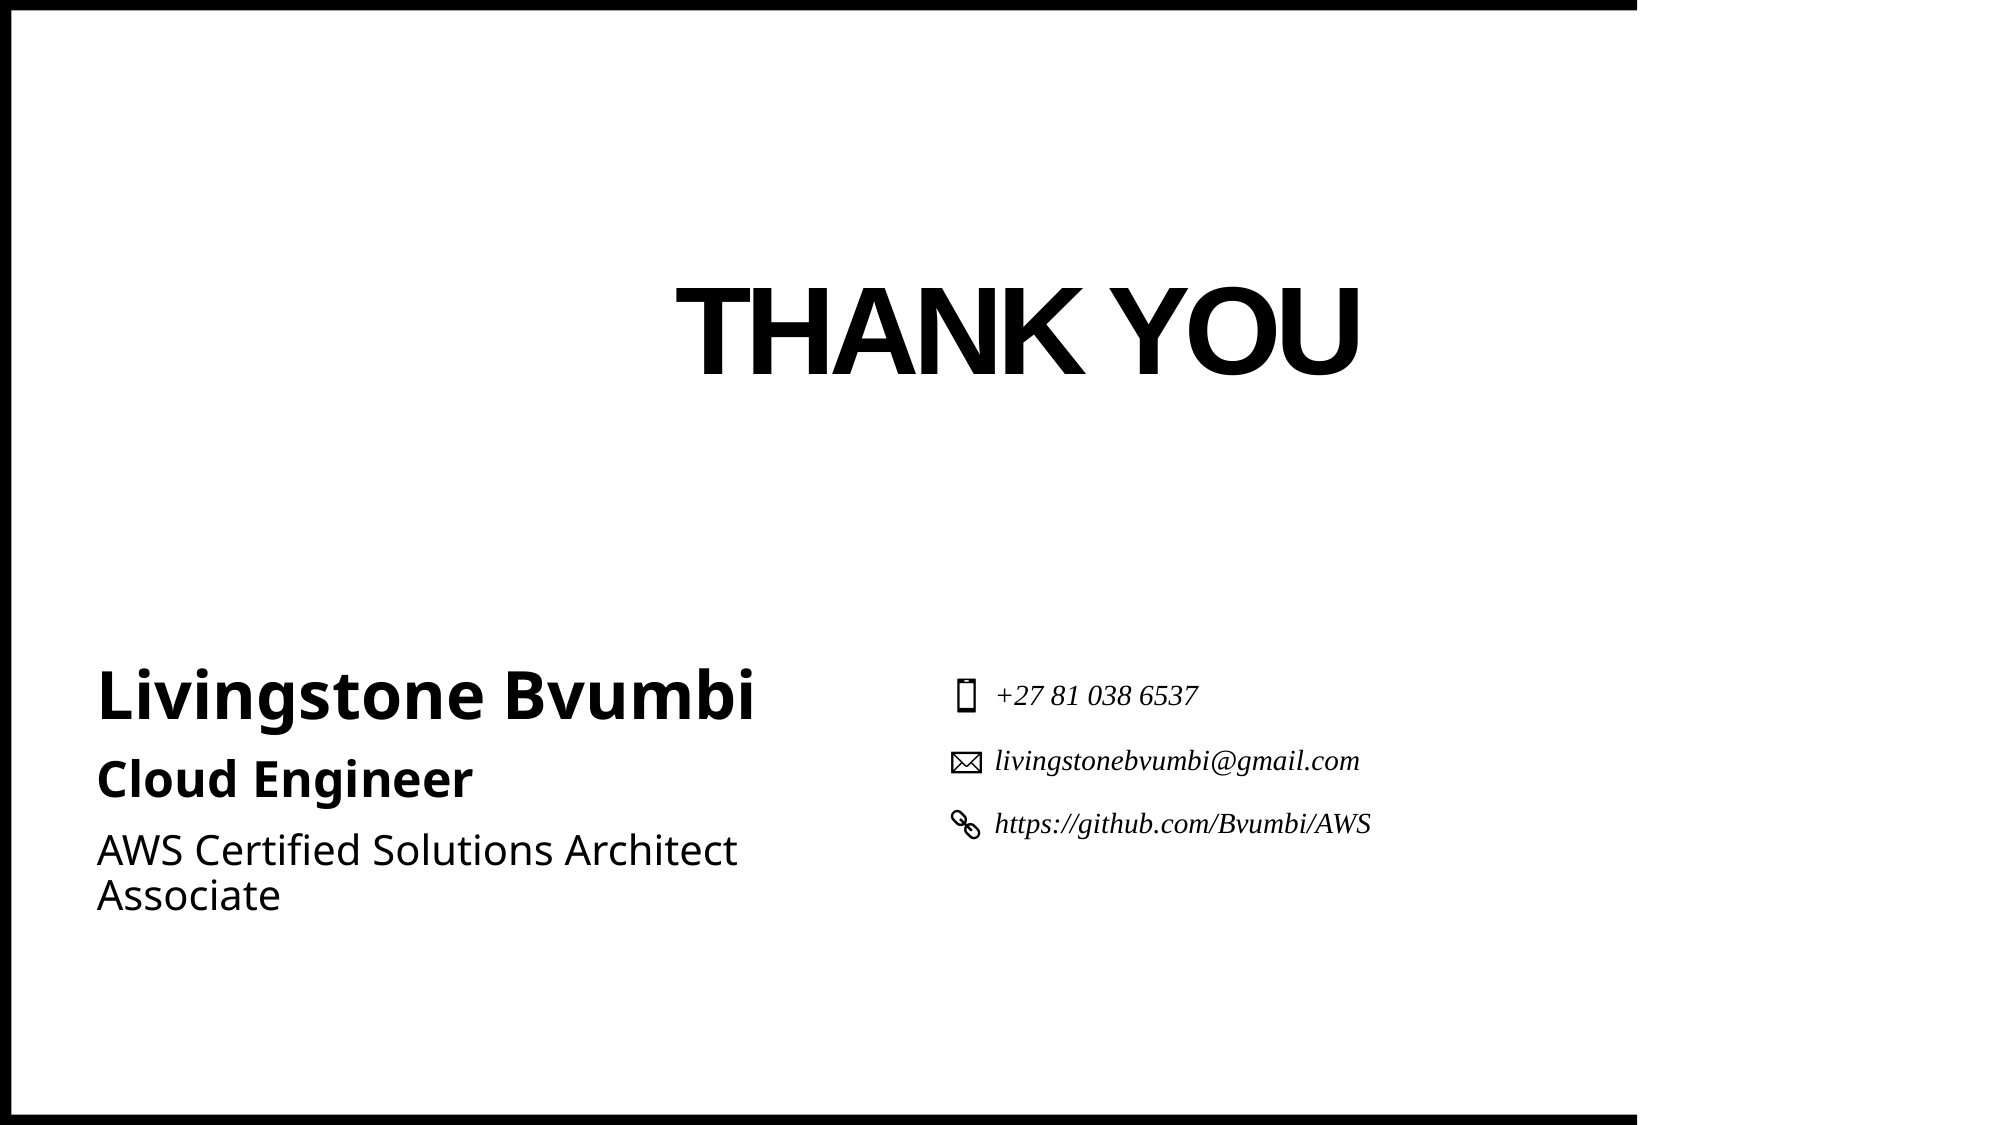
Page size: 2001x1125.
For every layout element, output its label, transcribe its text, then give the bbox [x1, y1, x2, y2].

picture [948, 744, 985, 781]
list livingstonebvumbi@gmail.com [994, 744, 1472, 784]
picture [948, 677, 985, 714]
title THANK YOU [463, 186, 1579, 462]
list https://github.com/Bvumbi/AWS [994, 808, 1472, 848]
list Livingstone Bvumbi Cloud Engineer AWS Certified Solutions Architect Associate [96, 662, 903, 893]
picture [945, 804, 986, 845]
list +27 81 038 6537 [994, 680, 1472, 720]
